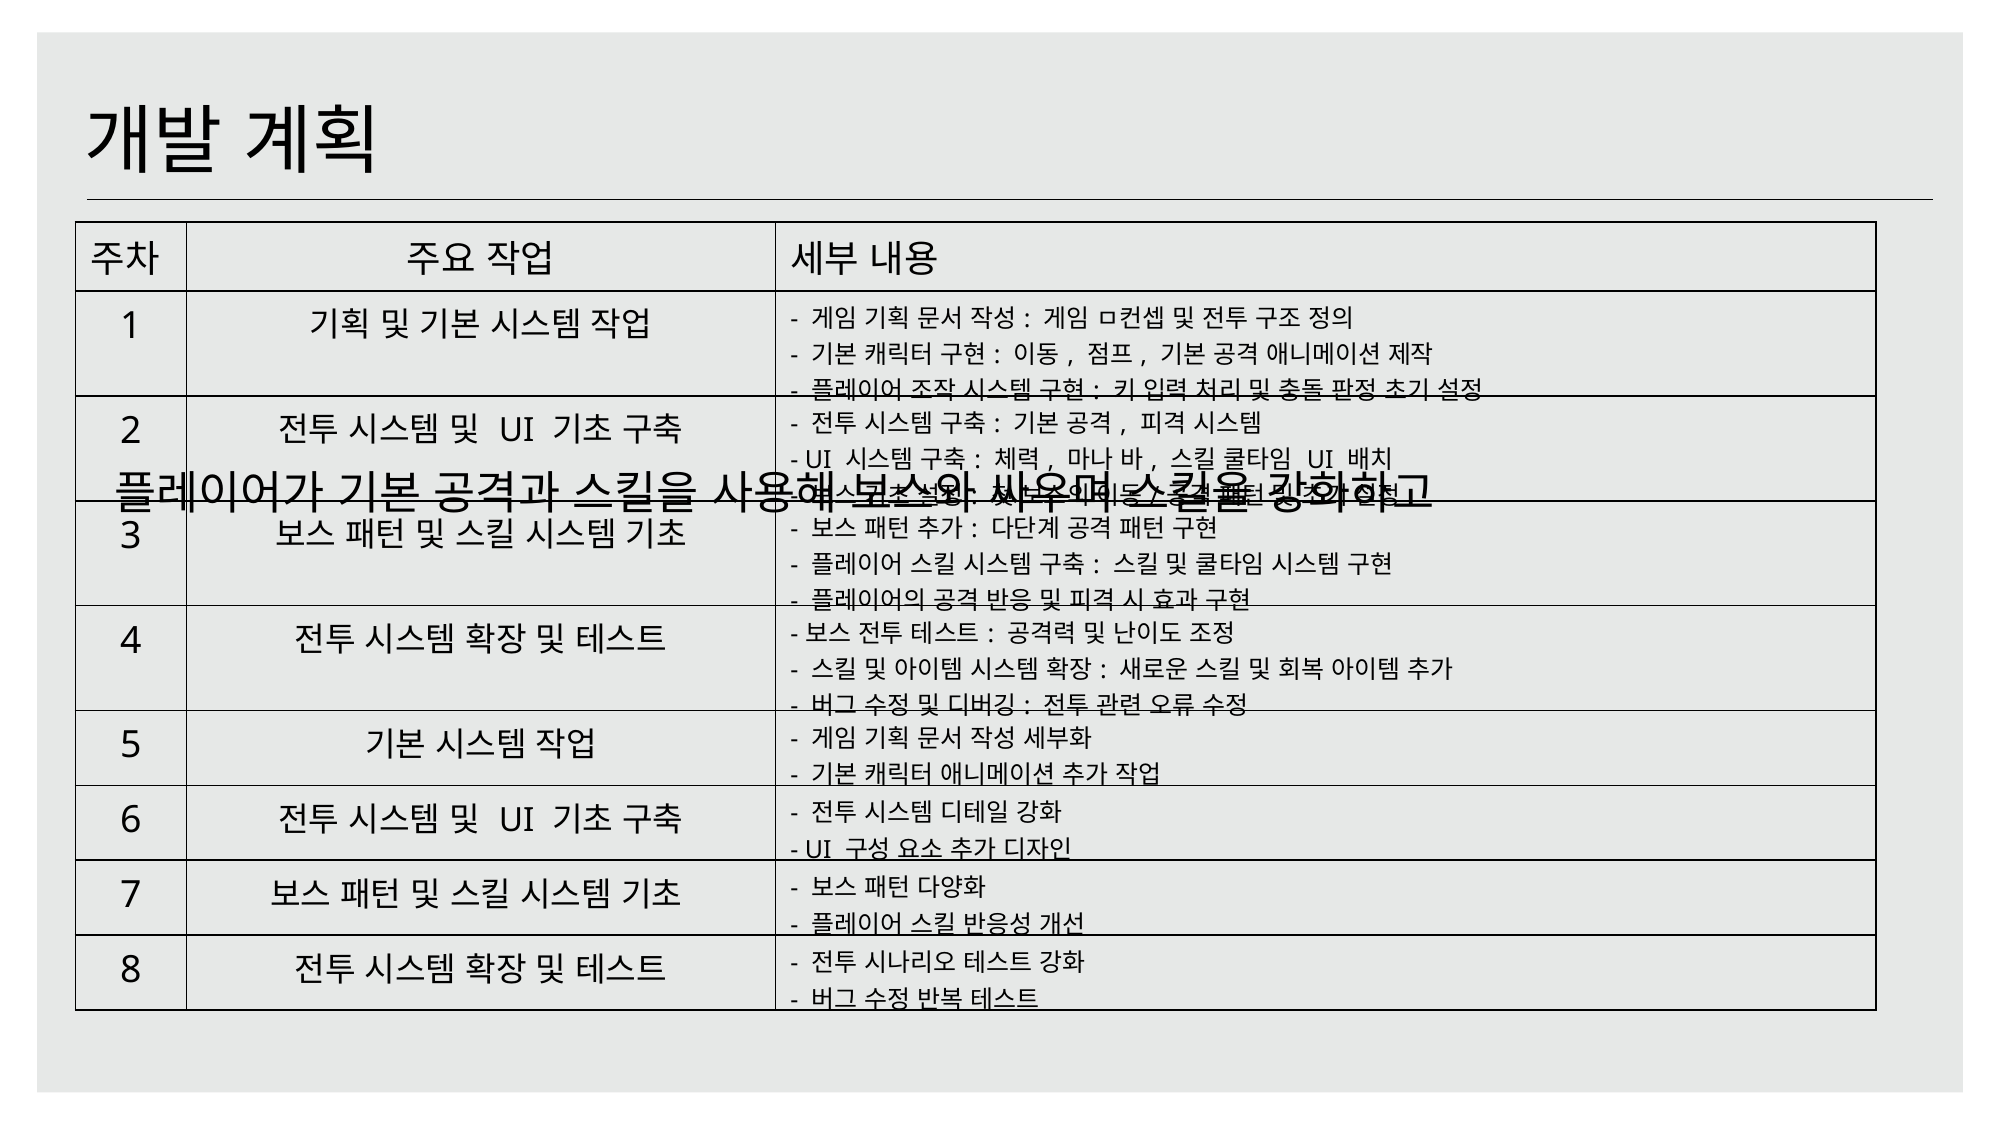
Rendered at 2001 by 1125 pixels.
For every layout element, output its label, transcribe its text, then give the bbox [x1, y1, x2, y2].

table_cell - 전투 시스템 구축: 기본 공격, 피격 시스템 - UI 시스템 구축: 체력, 마나 바, 스킬 쿨타임 UI 배치 - 보스 기초 설정: 첫 보스의 이동/공격 패턴 및 초기 설정 [776, 397, 1875, 500]
table_header 세부 내용 [776, 223, 1875, 290]
table_header 주차 [76, 223, 186, 290]
table_cell - 전투 시나리오 테스트 강화 - 버그 수정 반복 테스트 [776, 936, 1875, 1009]
table_cell 3 [76, 502, 186, 605]
table_cell 2 [76, 397, 186, 500]
table_cell 4 [76, 606, 186, 710]
table_header 주요 작업 [187, 223, 775, 290]
table_cell -보스 전투 테스트: 공격력 및 난이도 조정 - 스킬 및 아이템 시스템 확장: 새로운 스킬 및 회복 아이템 추가 - 버그 수정 및 디버깅: 전투 관련 오류 수정 [776, 606, 1875, 710]
table_cell 5 [76, 711, 186, 785]
text_box 개발 계획 [69, 85, 397, 190]
table_cell 보스 패턴 및 스킬 시스템 기초 [187, 861, 775, 934]
table_cell 기획 및 기본 시스템 작업 [187, 292, 775, 395]
table_cell 전투 시스템 확장 및 테스트 [187, 936, 775, 1009]
table_cell 기본 시스템 작업 [187, 711, 775, 785]
table_cell - 보스 패턴 추가: 다단계 공격 패턴 구현 - 플레이어 스킬 시스템 구축: 스킬 및 쿨타임 시스템 구현 - 플레이어의 공격 반응 및 피격 시 효과 구현 [776, 502, 1875, 605]
table_cell 전투 시스템 확장 및 테스트 [187, 606, 775, 710]
table_cell 8 [76, 936, 186, 1009]
table_cell 보스 패턴 및 스킬 시스템 기초 [187, 502, 775, 605]
table_cell 1 [76, 292, 186, 395]
table_cell - 게임 기획 문서 작성: 게임 ㅁ컨셉 및 전투 구조 정의 - 기본 캐릭터 구현: 이동, 점프, 기본 공격 애니메이션 제작 - 플레이어 조작 시스템 구현: 키 입력 처리 및 충돌 판정 초기 설정 [776, 292, 1875, 395]
table_cell 6 [76, 786, 186, 859]
table_cell 전투 시스템 및 UI 기초 구축 [187, 786, 775, 859]
text_box [36, 31, 1964, 1093]
table_cell - 게임 기획 문서 작성 세부화 - 기본 캐릭터 애니메이션 추가 작업 [776, 711, 1875, 785]
table_cell - 전투 시스템 디테일 강화 - UI 구성 요소 추가 디자인 [776, 786, 1875, 859]
table_cell 전투 시스템 및 UI 기초 구축 [187, 397, 775, 500]
table_cell 7 [76, 861, 186, 934]
table_cell - 보스 패턴 다양화 - 플레이어 스킬 반응성 개선 [776, 861, 1875, 934]
